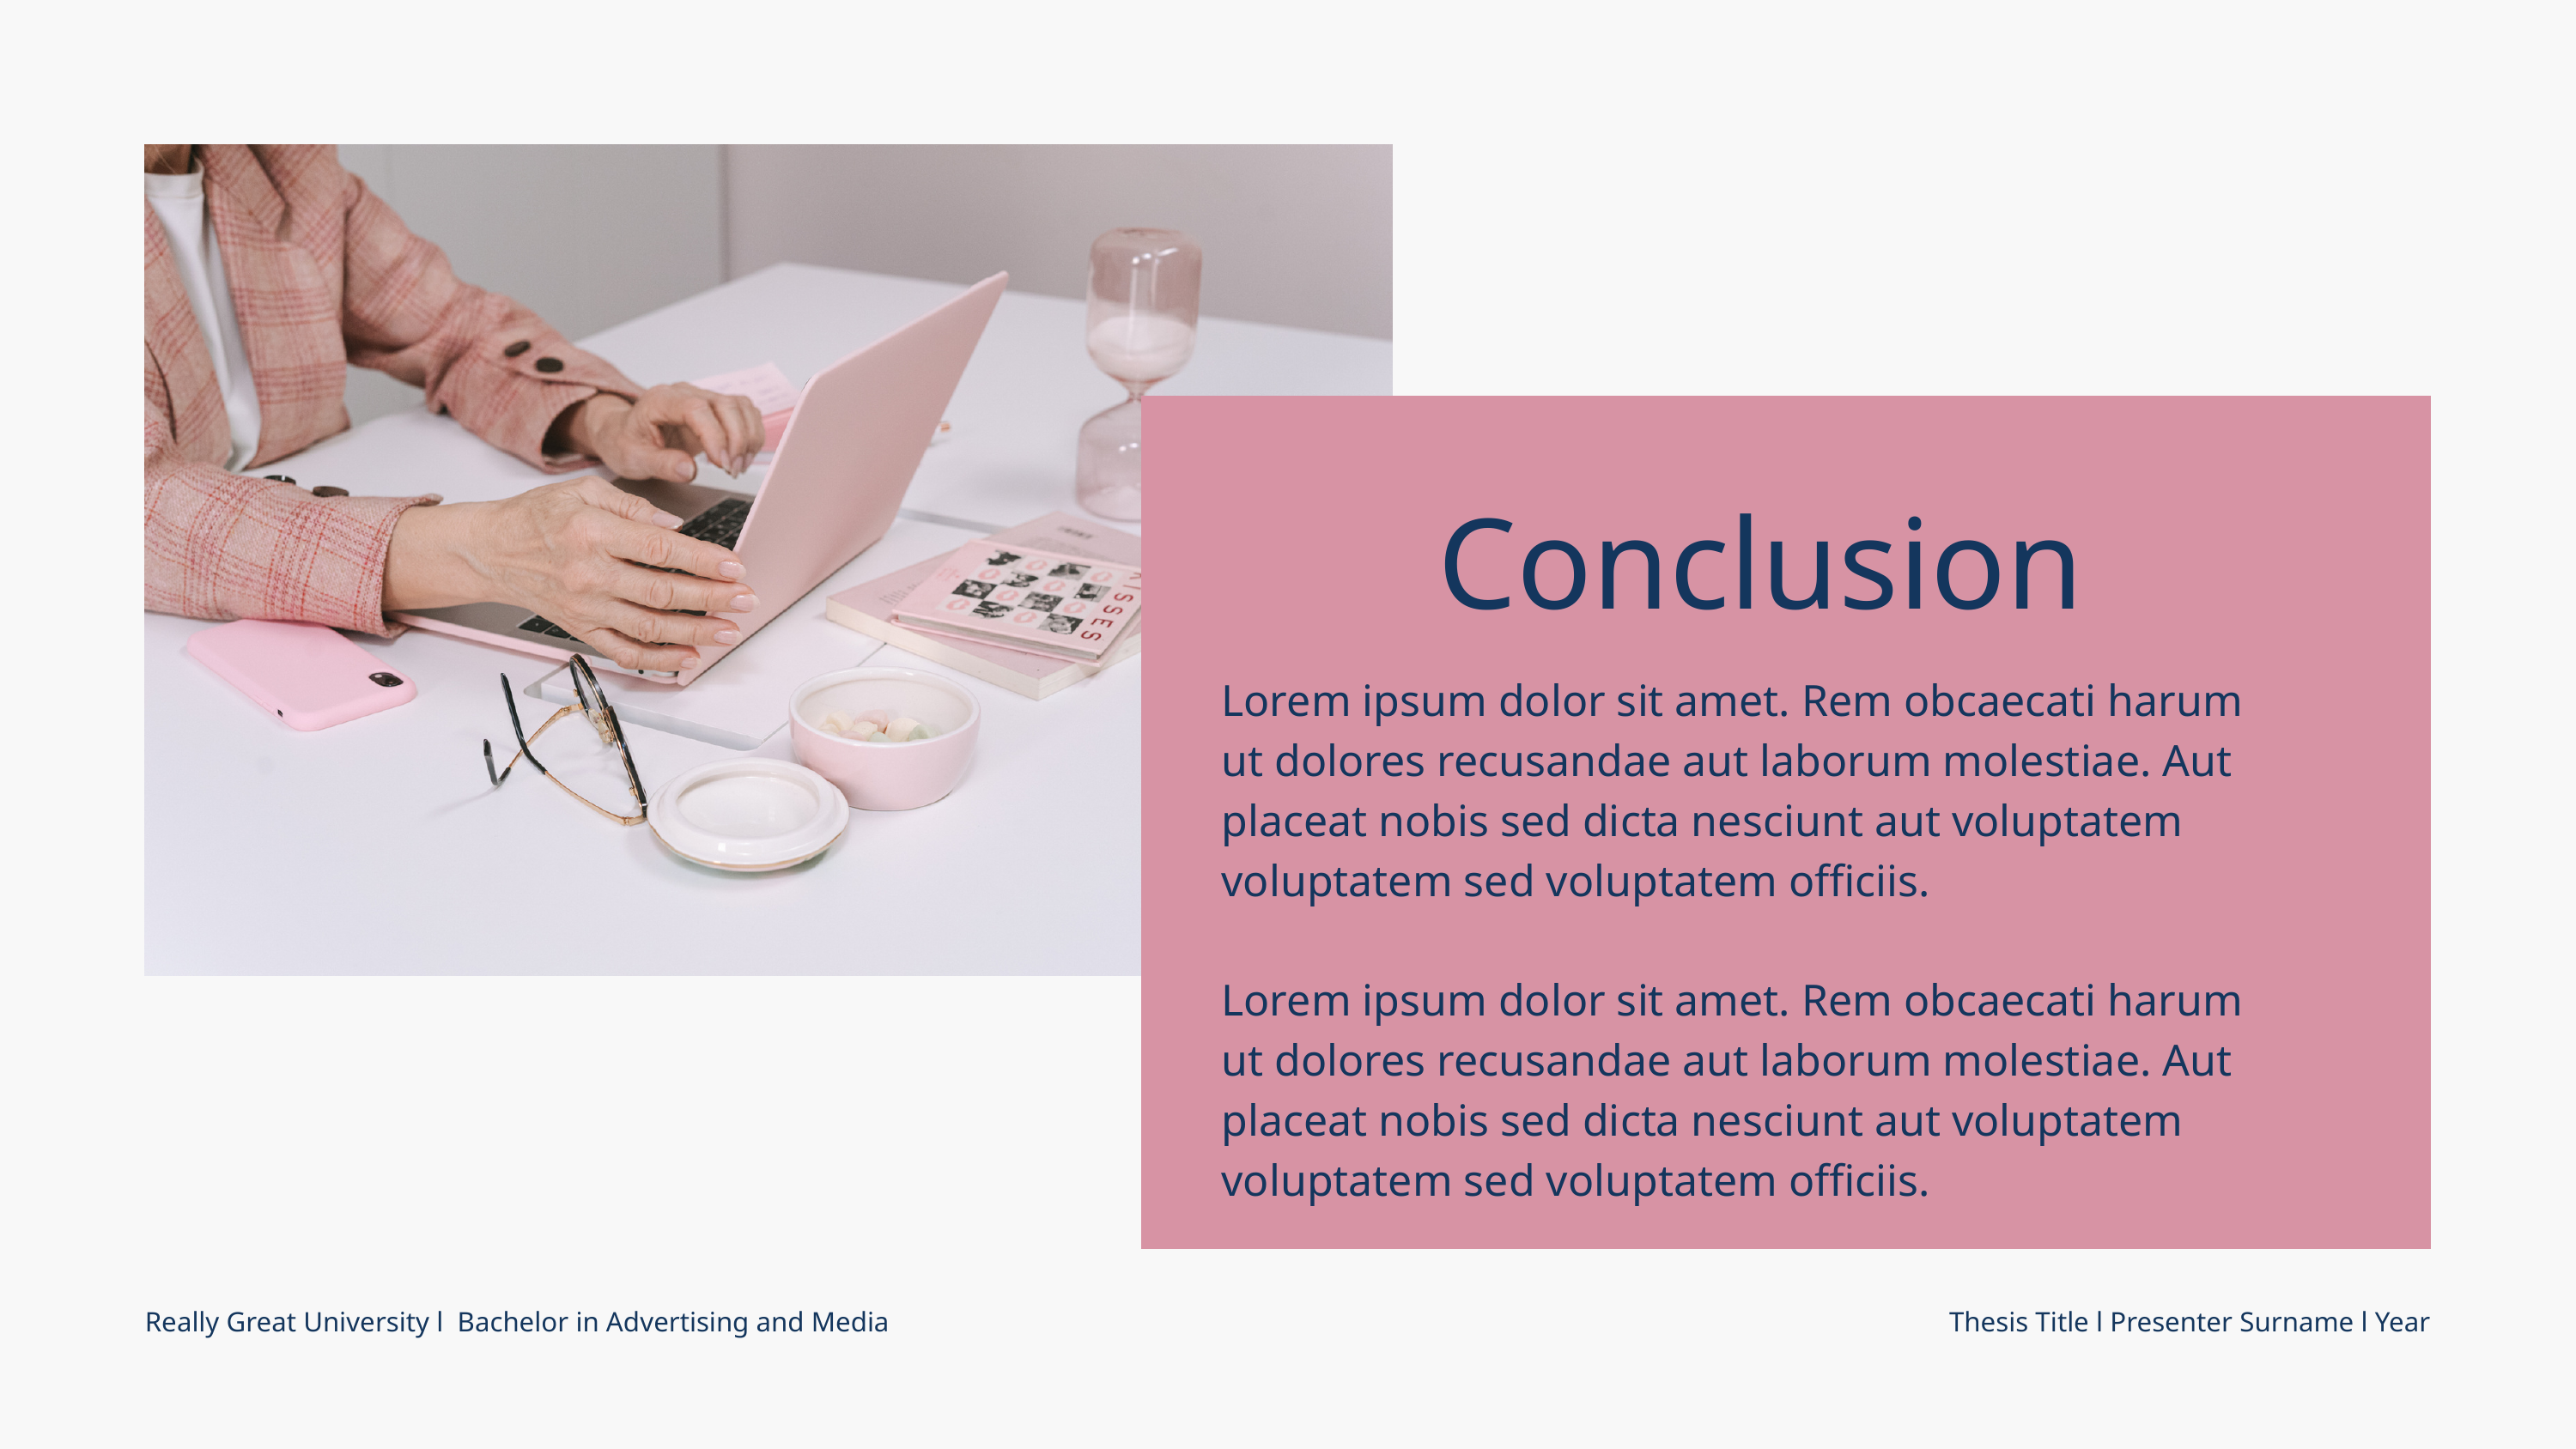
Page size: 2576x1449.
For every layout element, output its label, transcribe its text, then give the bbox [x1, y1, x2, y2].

picture [144, 144, 1393, 976]
text_box Really Great University l Bachelor in Advertising and Media [144, 1300, 1275, 1337]
text_box Thesis Title l Presenter Surname l Year [1301, 1300, 2432, 1337]
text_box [1141, 396, 2432, 1250]
